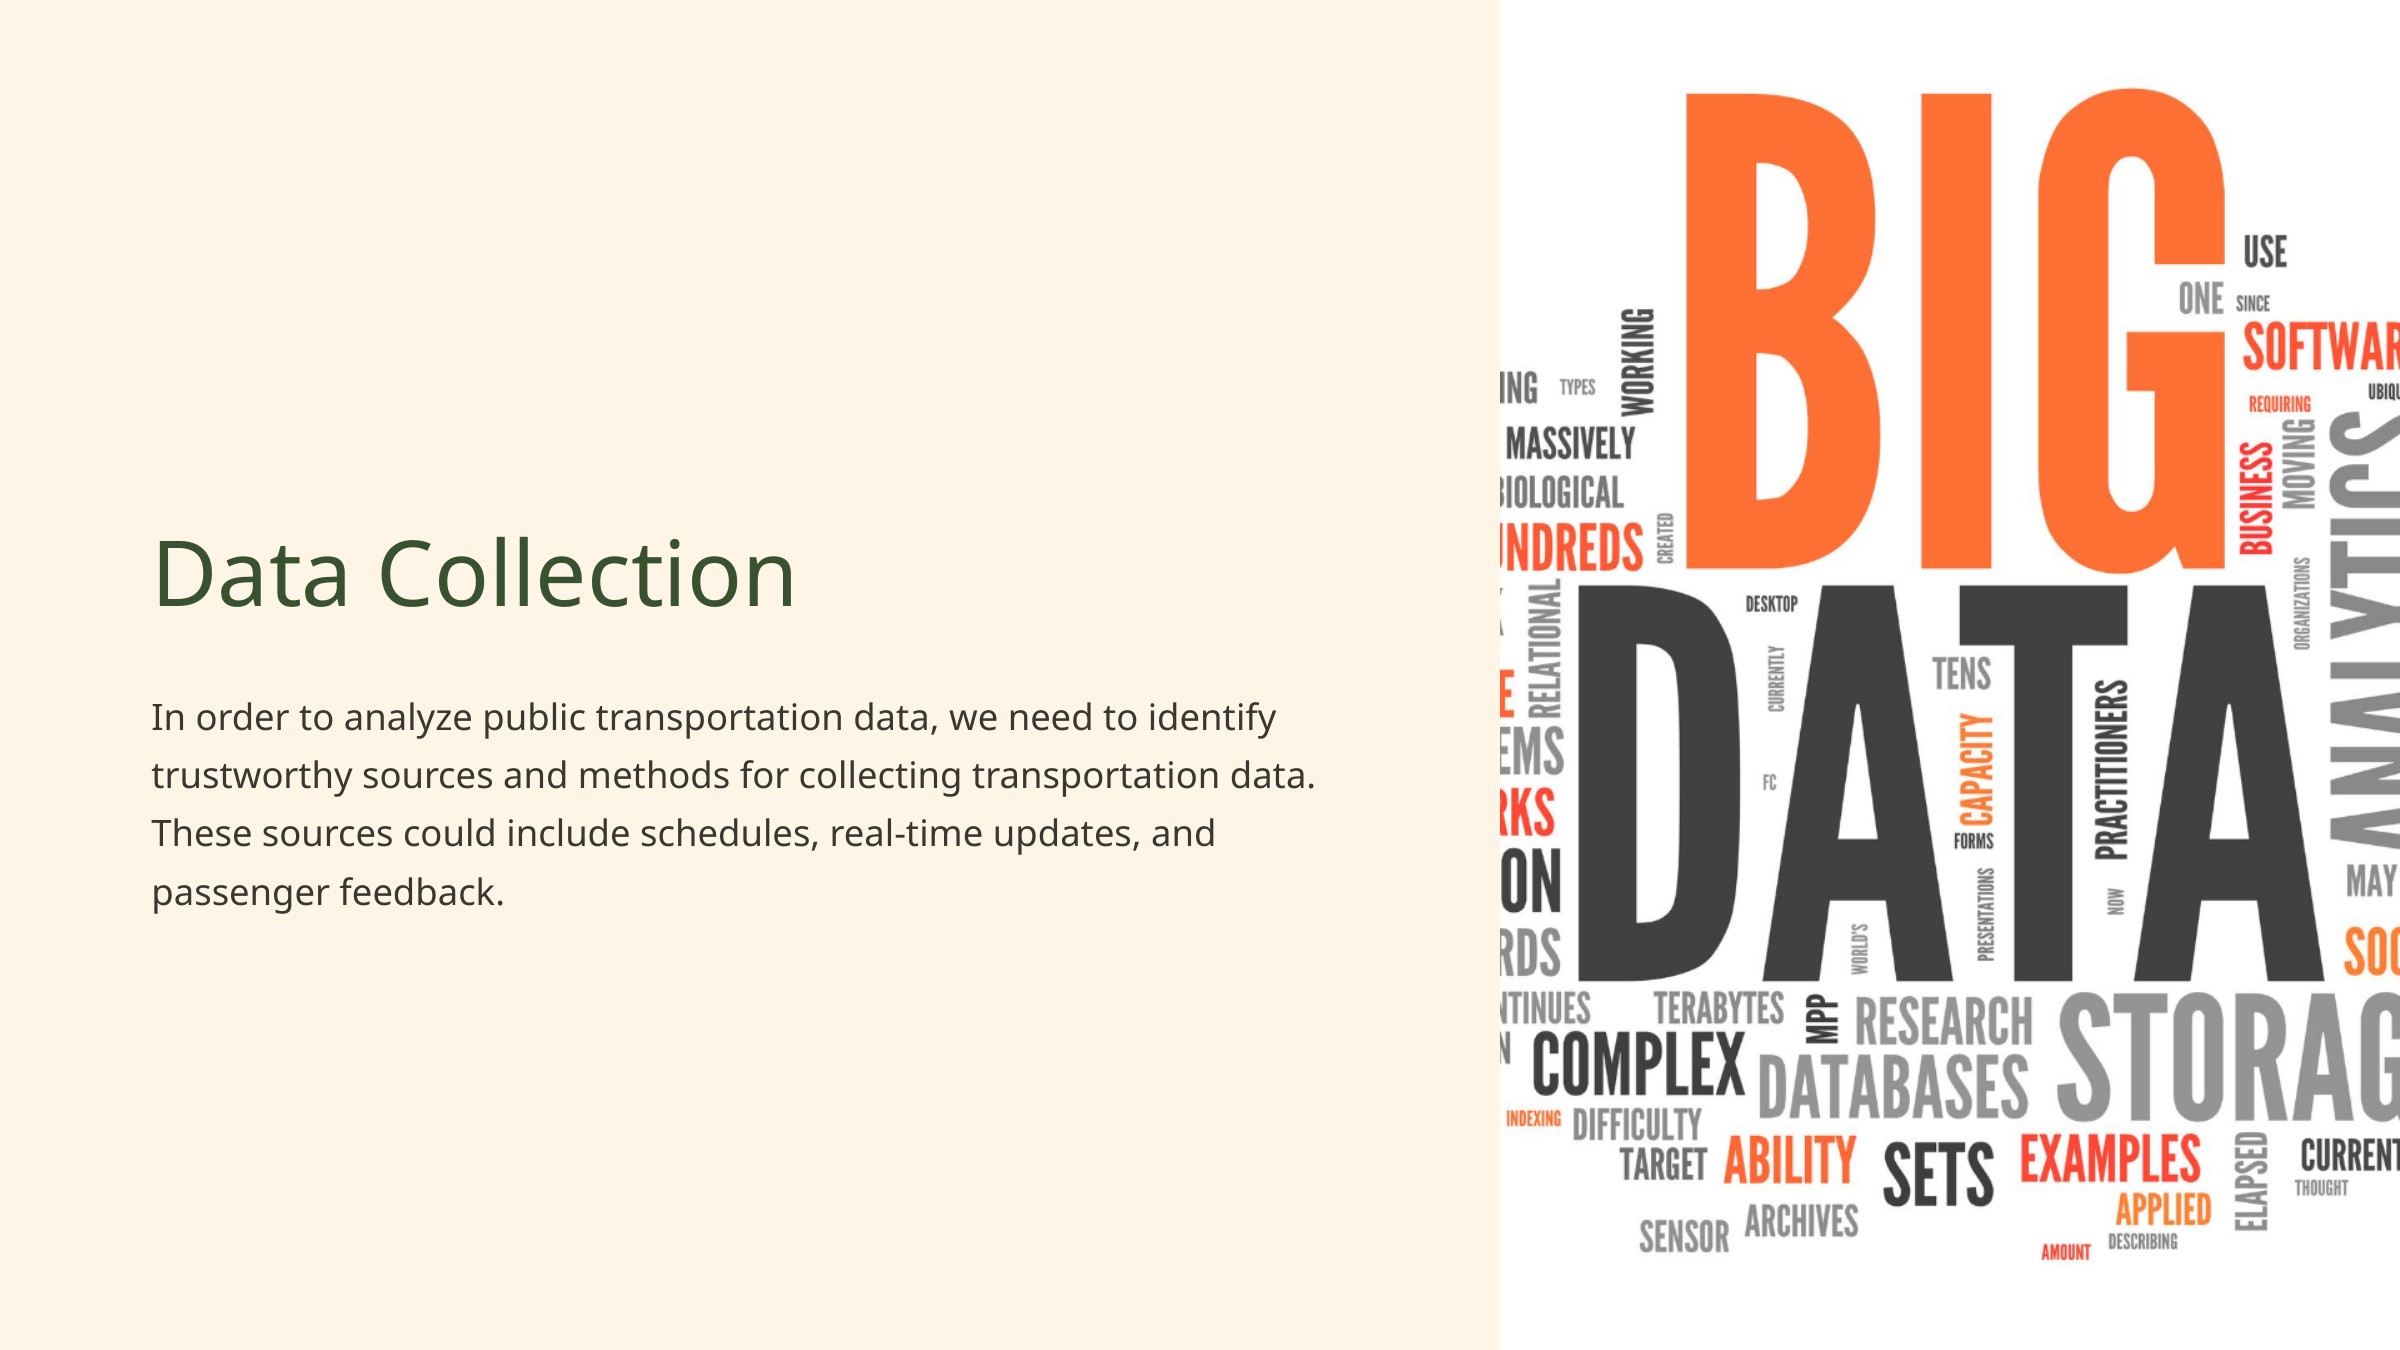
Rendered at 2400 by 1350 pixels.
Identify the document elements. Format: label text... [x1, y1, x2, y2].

text_box [0, 0, 1499, 1350]
picture [1499, 0, 2400, 1350]
text_box Data Collection [136, 503, 866, 618]
text_box In order to analyze public transportation data, we need to identify trustworthy sources and methods for collecting transportation data. These sources could include schedules, real-time updates, and passenger feedback. [136, 671, 1364, 847]
